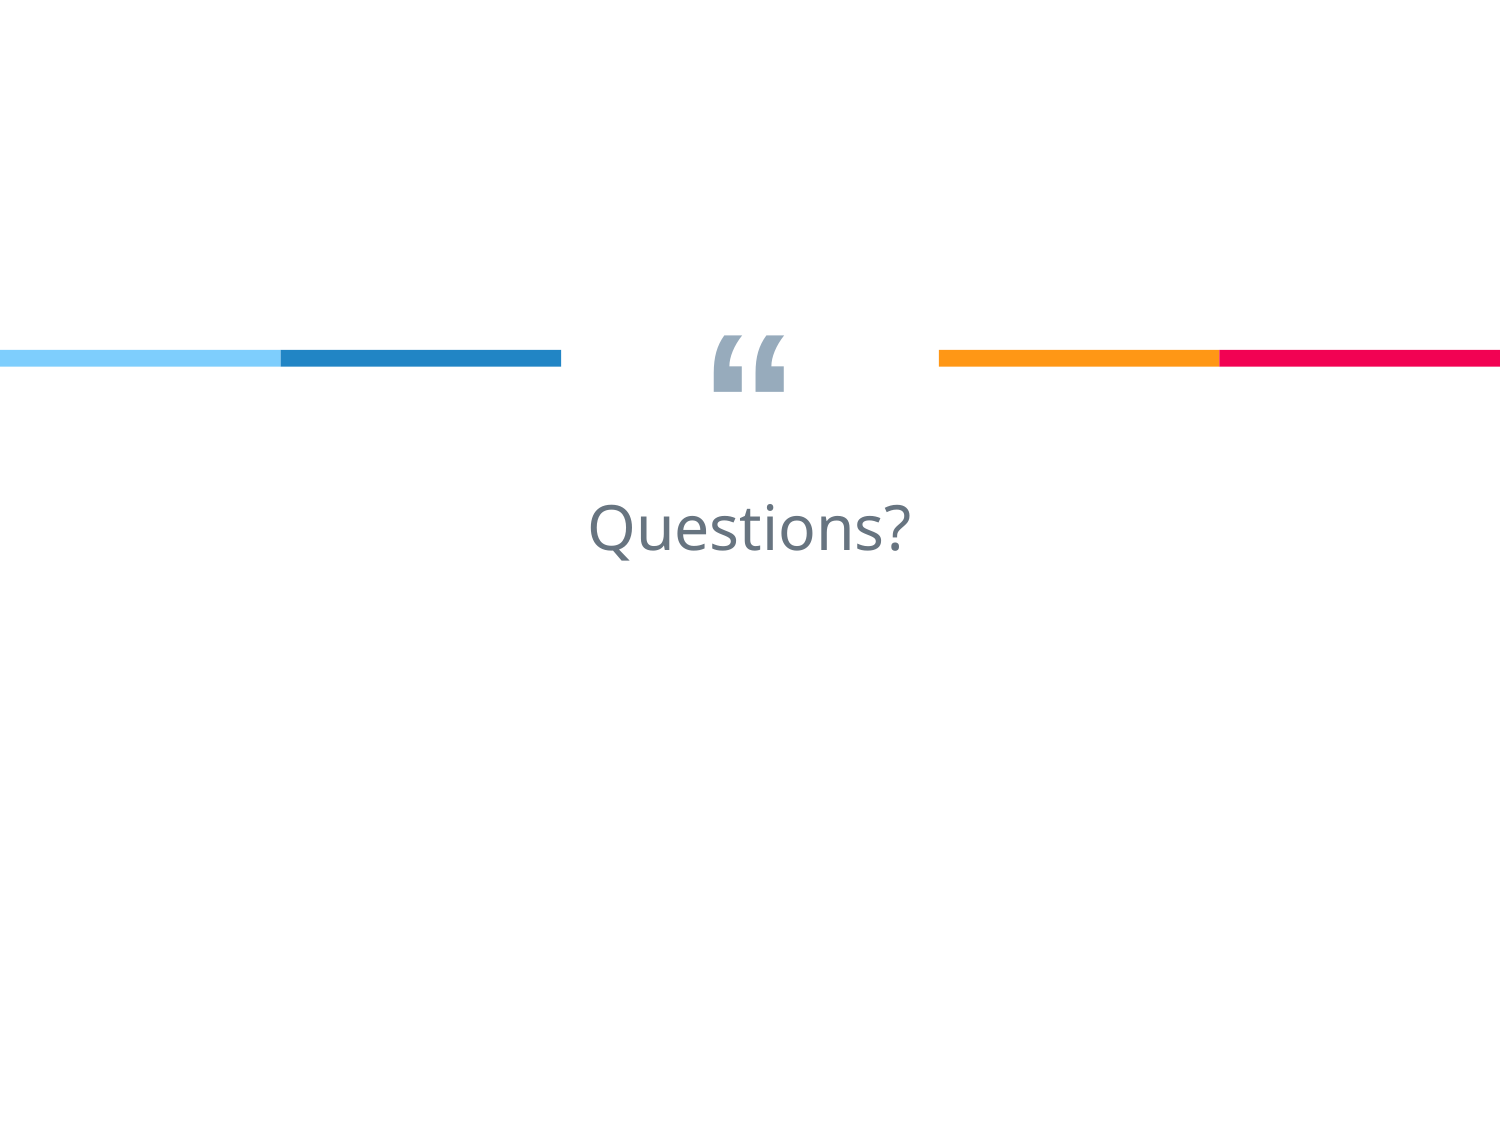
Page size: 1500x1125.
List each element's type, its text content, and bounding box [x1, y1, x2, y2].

list Questions? [280, 472, 1220, 653]
